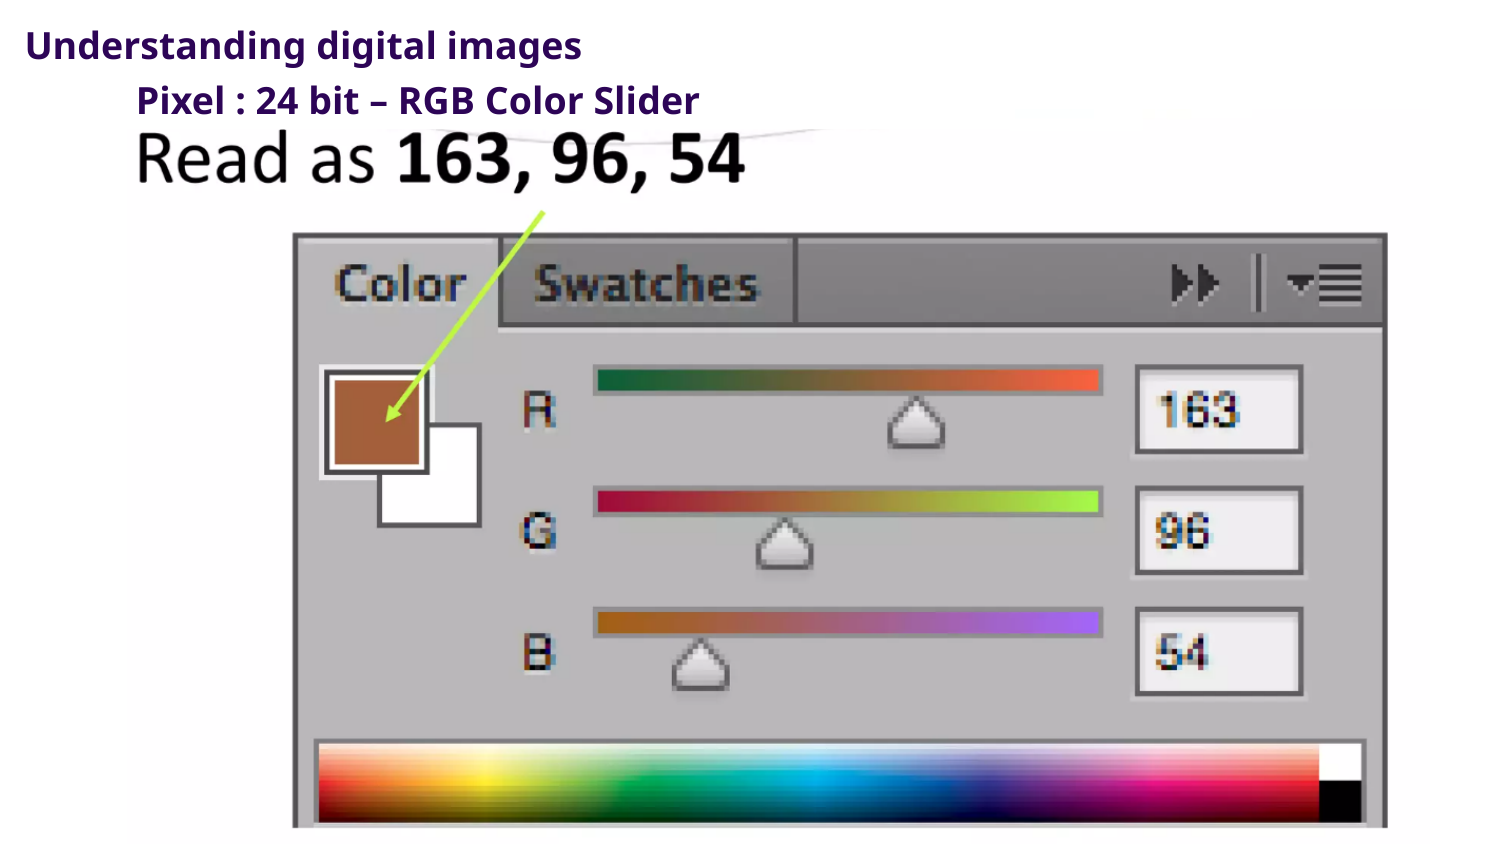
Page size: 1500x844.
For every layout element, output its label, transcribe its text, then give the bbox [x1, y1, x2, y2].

picture [127, 109, 1430, 844]
text_box Understanding digital images [9, 9, 659, 82]
text_box Pixel : 24 bit – RGB Color Slider [121, 69, 1016, 130]
